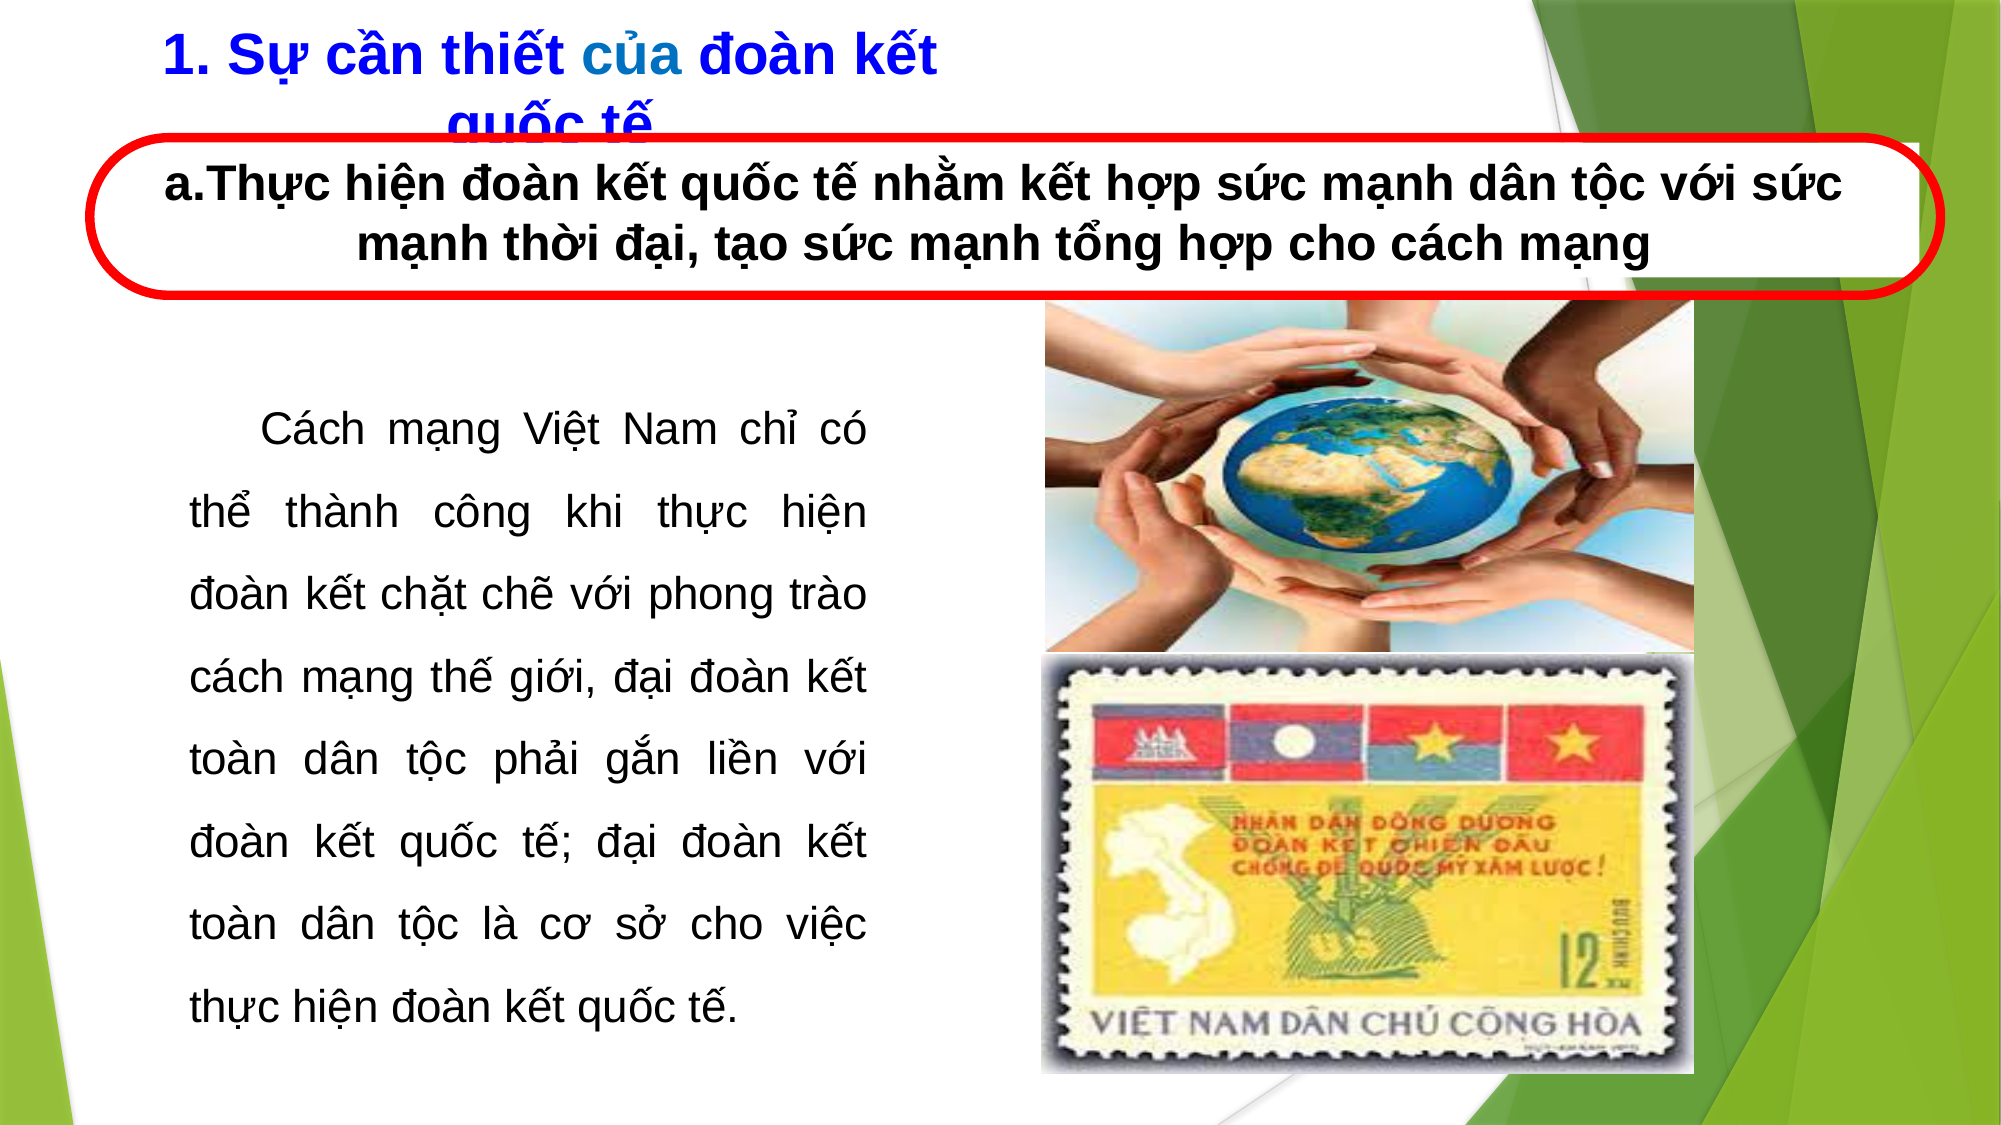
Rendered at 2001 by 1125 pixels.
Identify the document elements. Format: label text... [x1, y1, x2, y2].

text_box 1. Sự cần thiết của đoàn kết quốc tế [89, 24, 1012, 137]
picture [1045, 300, 1694, 653]
text_box Cách mạng Việt Nam chỉ có thể thành công khi thực hiện đoàn kết chặt chẽ với phong trào cách mạng thế giới, đại đoàn kết toàn dân tộc phải gắn liền với đoàn kết quốc tế; đại đoàn kết toàn dân tộc là cơ sở cho việc thực hiện đoàn kết quốc tế. [174, 364, 883, 1039]
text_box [89, 137, 1941, 296]
picture [1041, 654, 1694, 1075]
